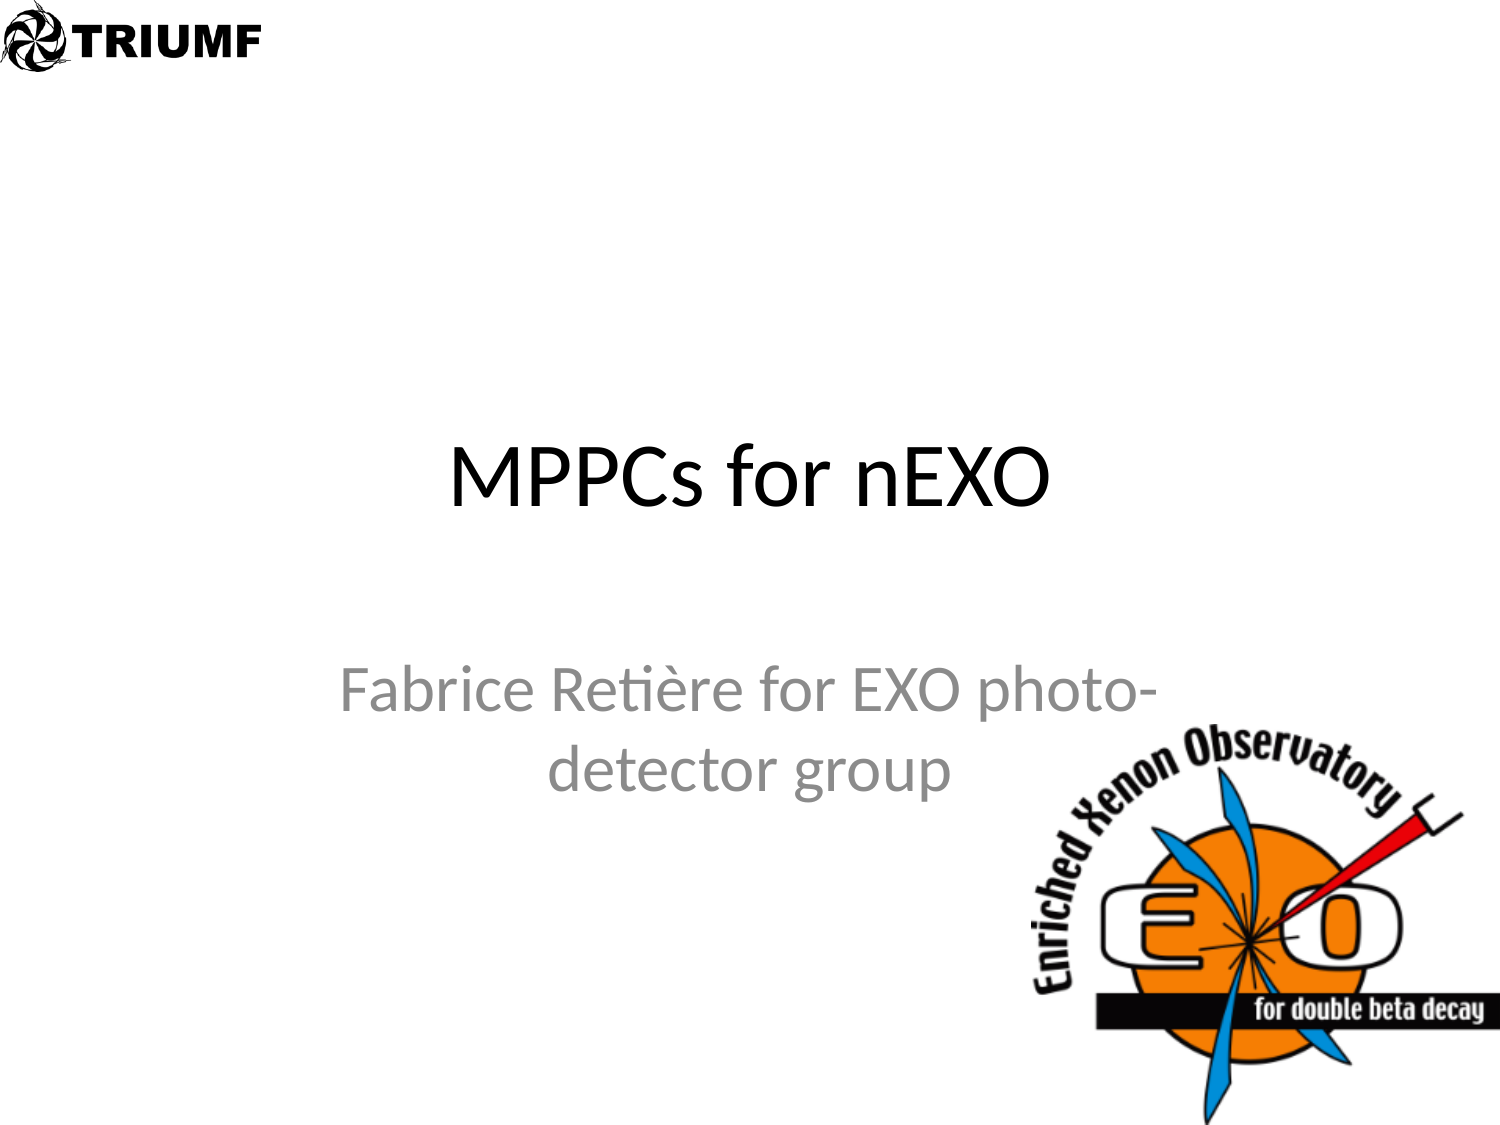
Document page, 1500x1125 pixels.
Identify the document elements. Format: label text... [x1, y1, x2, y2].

picture [0, 0, 261, 72]
subtitle Fabrice Retière for EXO photo-detector group [225, 637, 1275, 925]
picture [1030, 724, 1500, 1125]
title MPPCs for nEXO [64, 349, 1436, 591]
